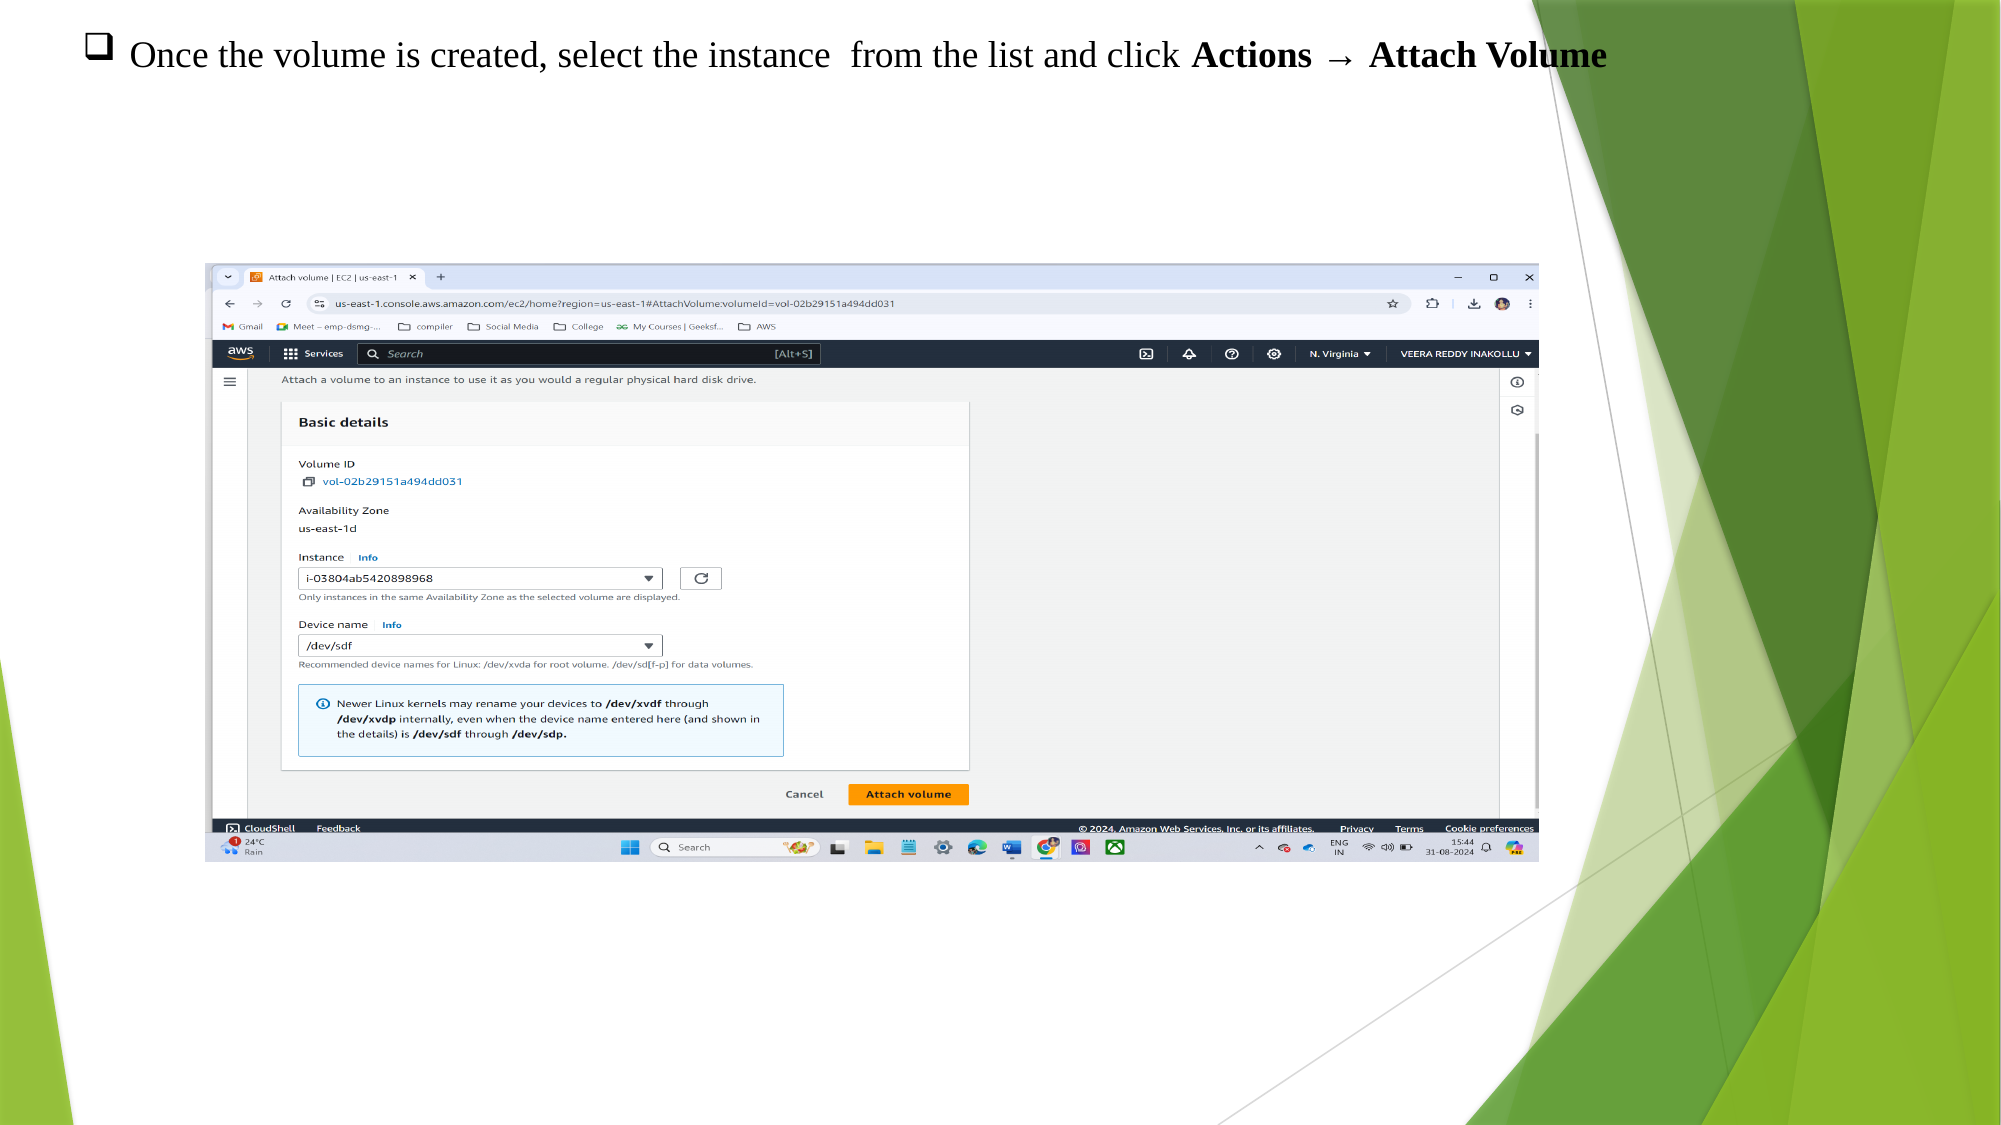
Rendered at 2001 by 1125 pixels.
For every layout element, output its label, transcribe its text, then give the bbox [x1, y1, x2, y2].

text_box Once the volume is created, select the instance from the list and click Actions → Attach Volume [68, 22, 1959, 82]
picture [204, 263, 1540, 862]
